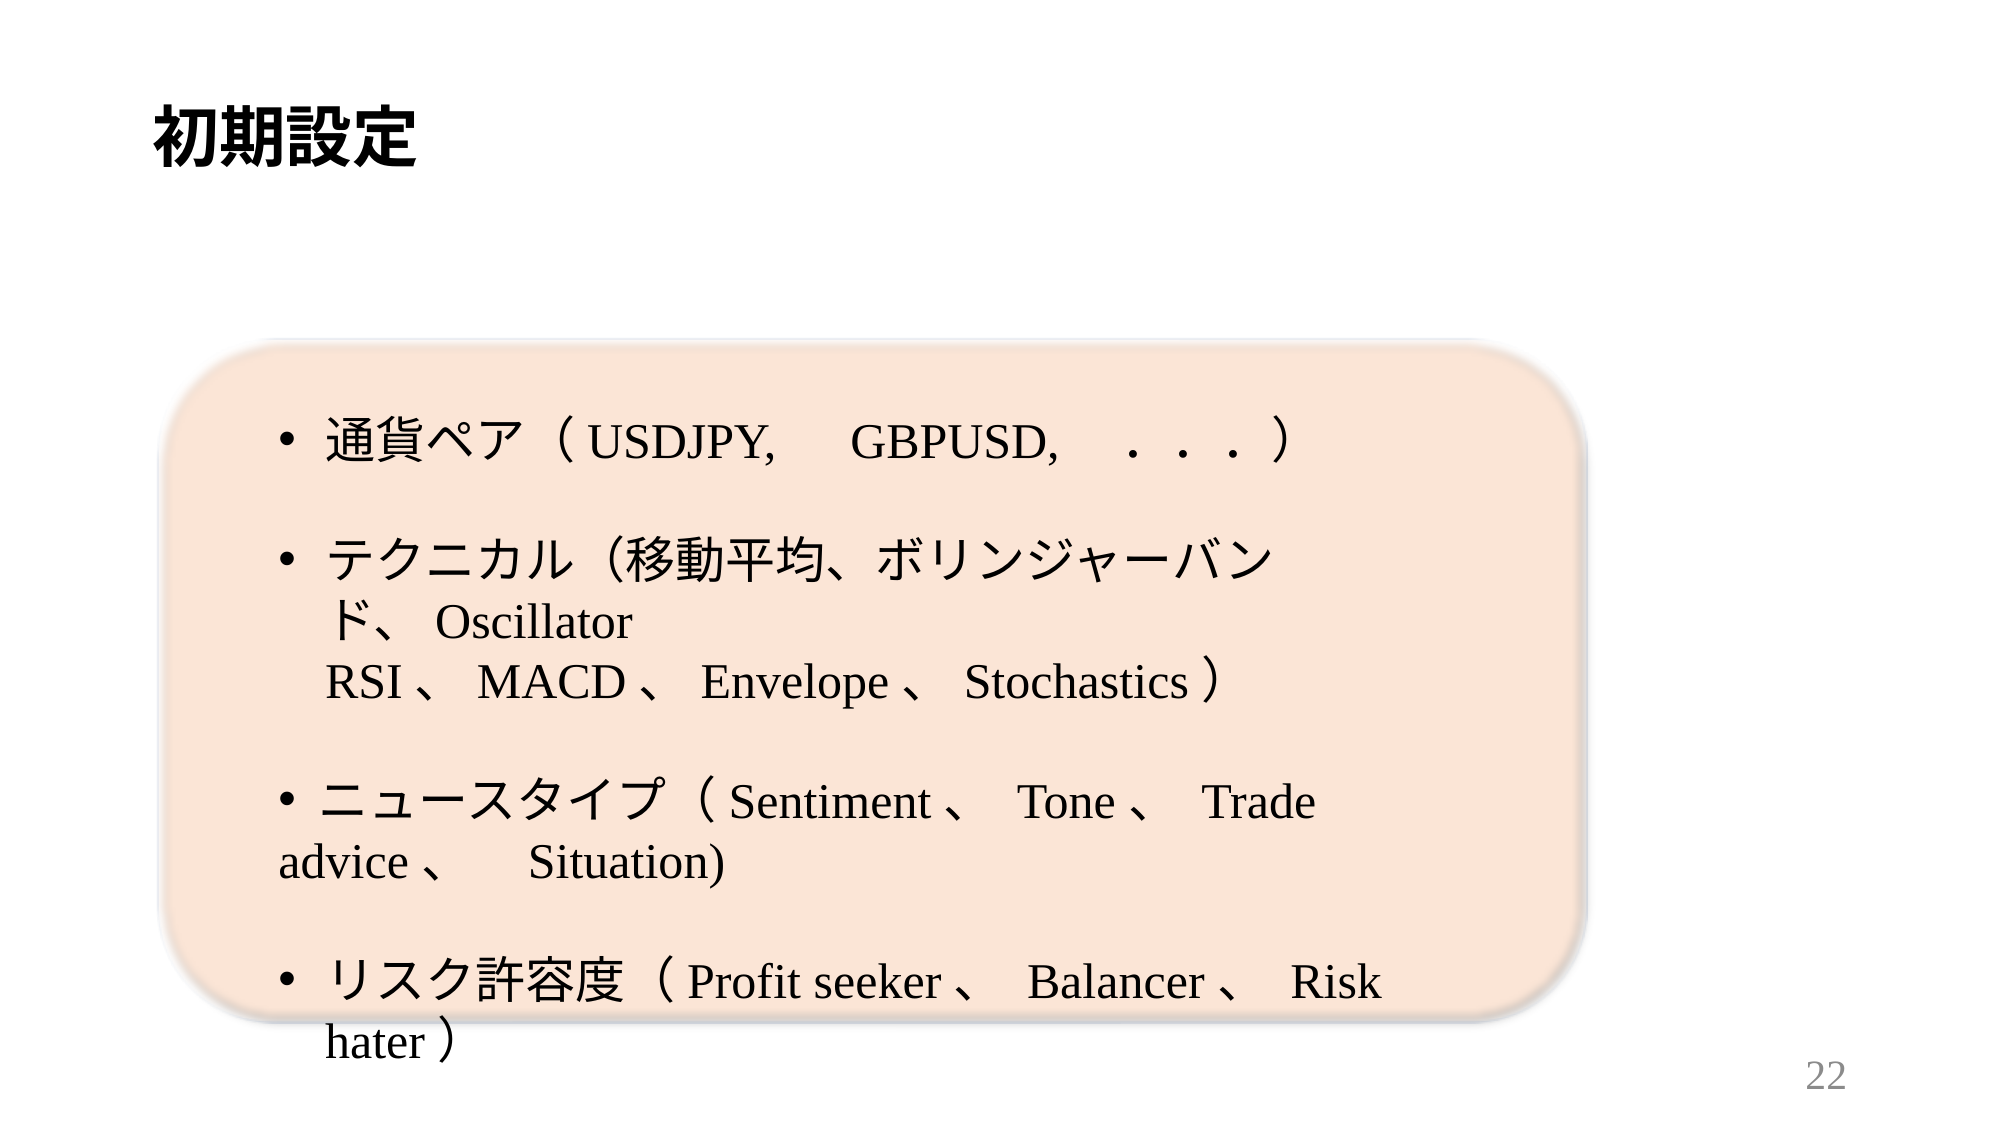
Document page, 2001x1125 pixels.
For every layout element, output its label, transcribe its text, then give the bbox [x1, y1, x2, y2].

text_box 通貨ペア（USDJPY, GBPUSD, ．．．） テクニカル（移動平均、ボリンジャーバンド、Oscillator RSI、MACD、Envelope、Stochastics） ニュースタイプ（Sentiment、 Tone、 Trade advice、 Situation) リスク許容度（Profit seeker、 Balancer、 Risk hater） [263, 400, 1481, 1076]
title 初期設定 [137, 59, 1863, 220]
text_box [171, 352, 1574, 1009]
slide_number 22 [1412, 1042, 1863, 1103]
